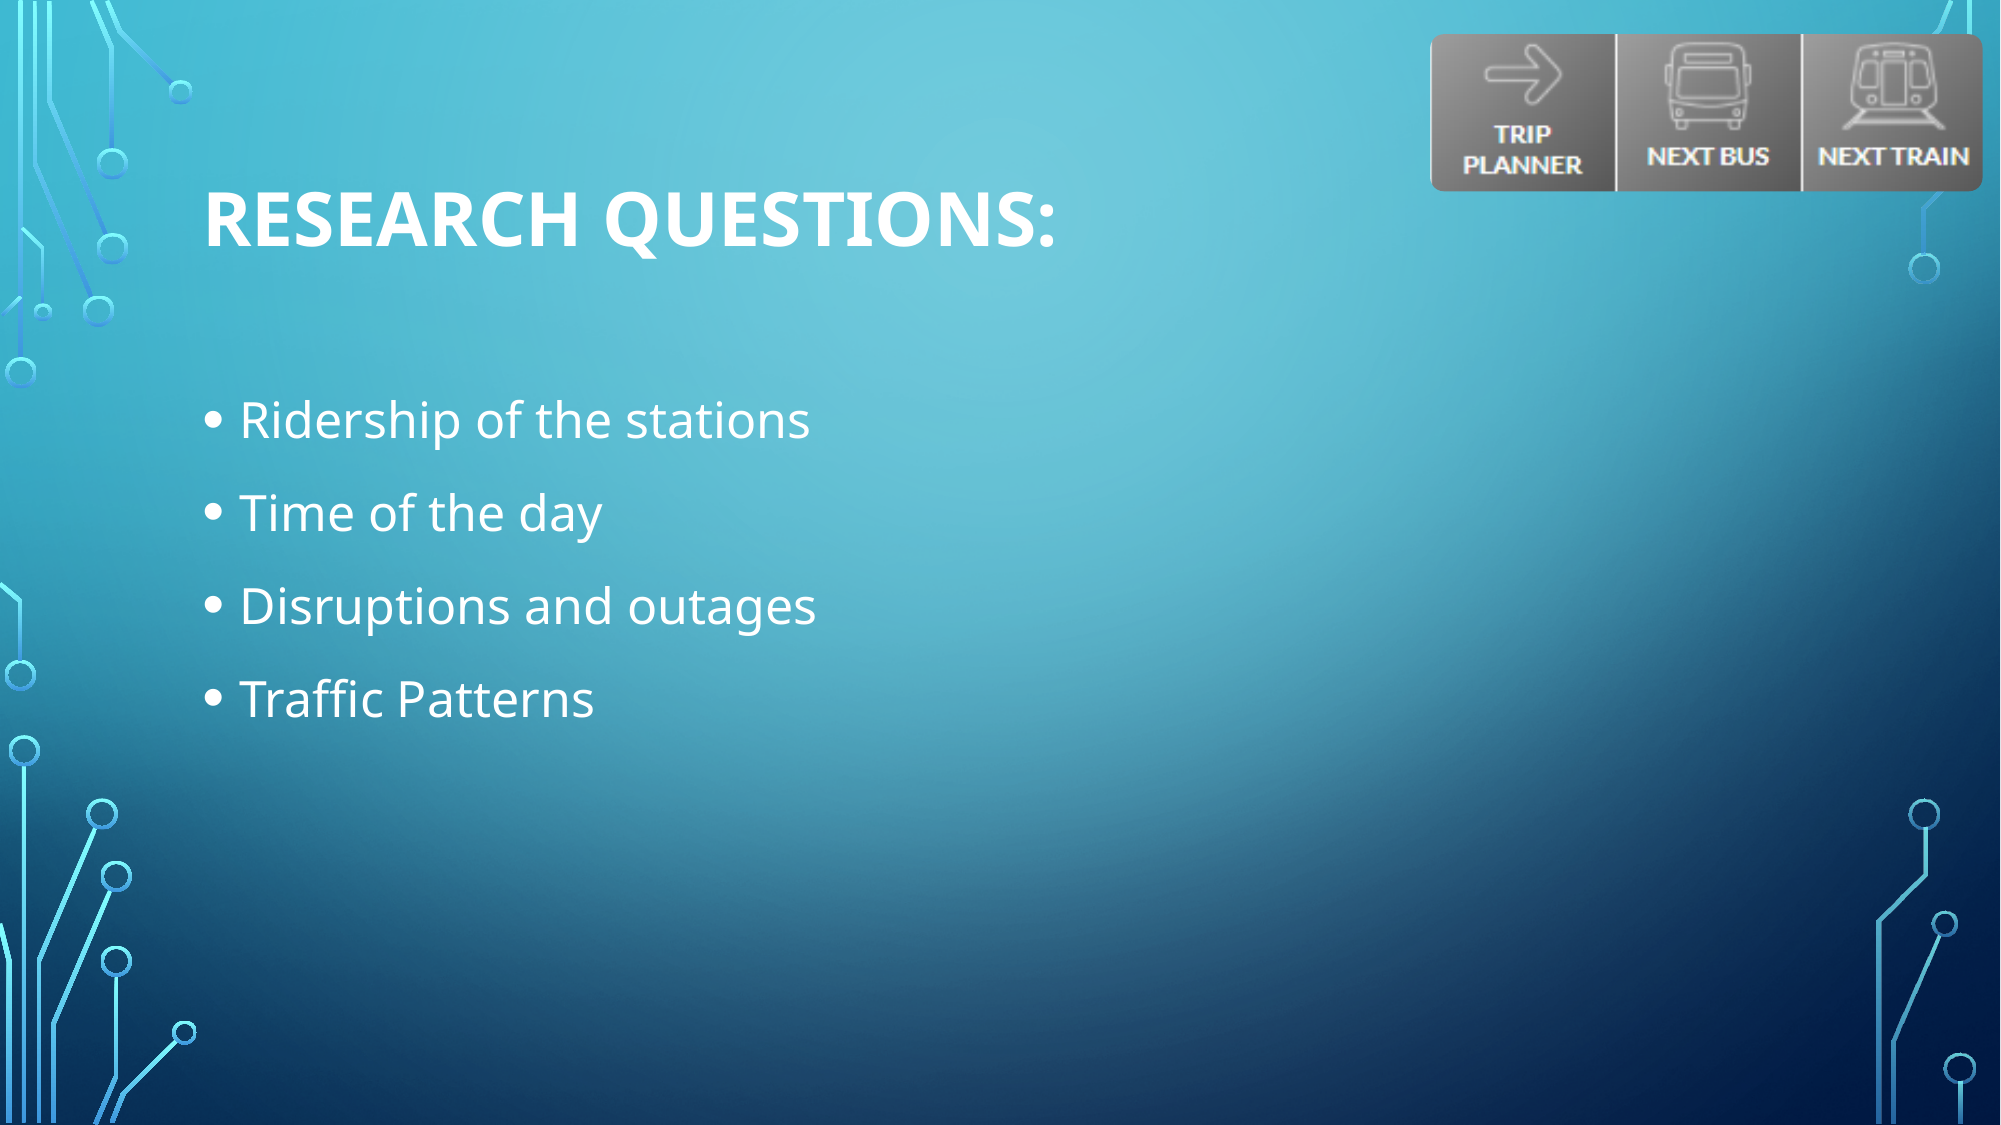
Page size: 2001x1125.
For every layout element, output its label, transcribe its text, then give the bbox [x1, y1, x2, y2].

title Research questions: [187, 101, 1813, 344]
picture [1430, 33, 1983, 192]
list Ridership of the stations Time of the day Disruptions and outages Traffic Patterns [187, 369, 1813, 950]
